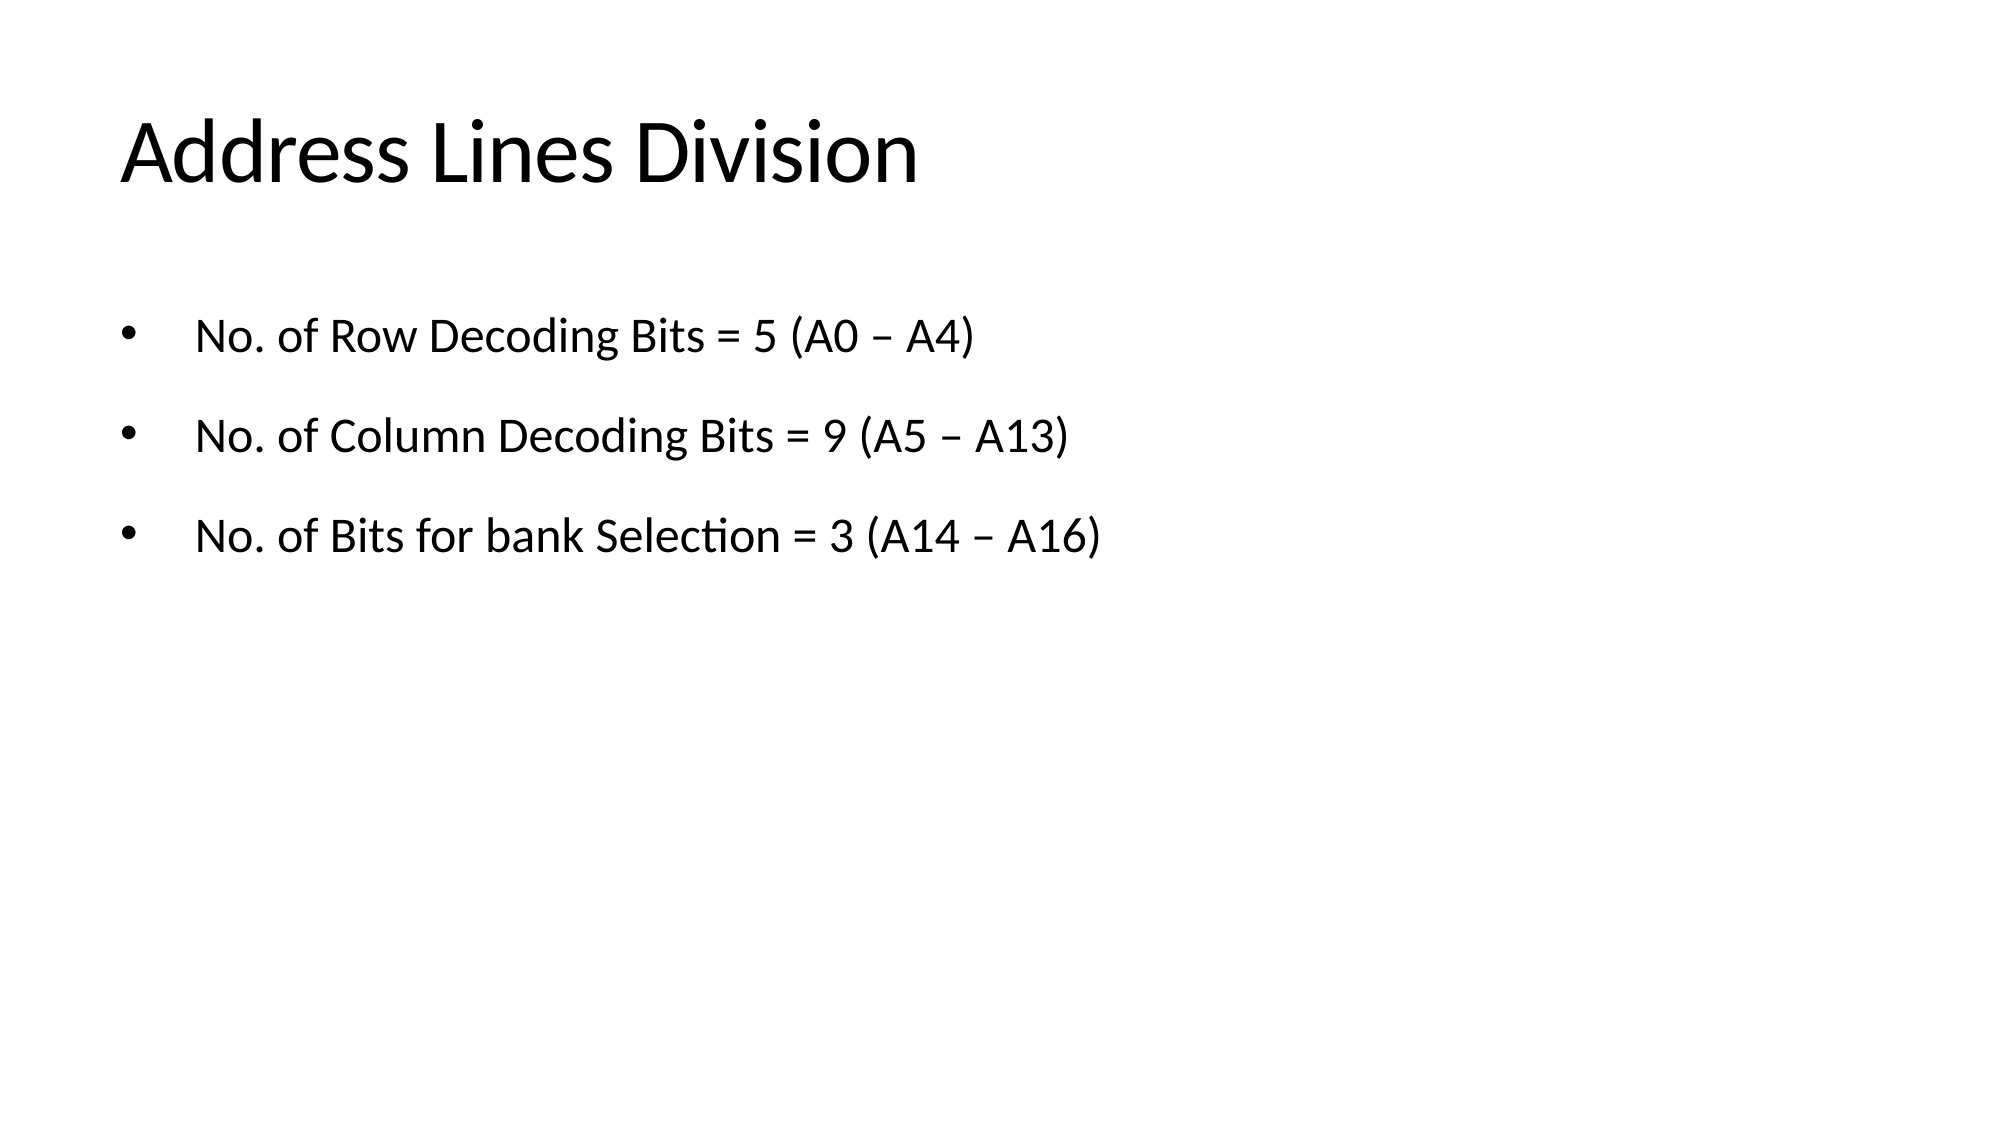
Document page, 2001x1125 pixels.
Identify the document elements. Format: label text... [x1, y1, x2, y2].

list No. of Row Decoding Bits = 5 (A0 – A4) No. of Column Decoding Bits = 9 (A5 – A13) No. of Bits for bank Selection = 3 (A14 – A16) [99, 262, 1900, 1005]
title Address Lines Division [99, 60, 1900, 249]
